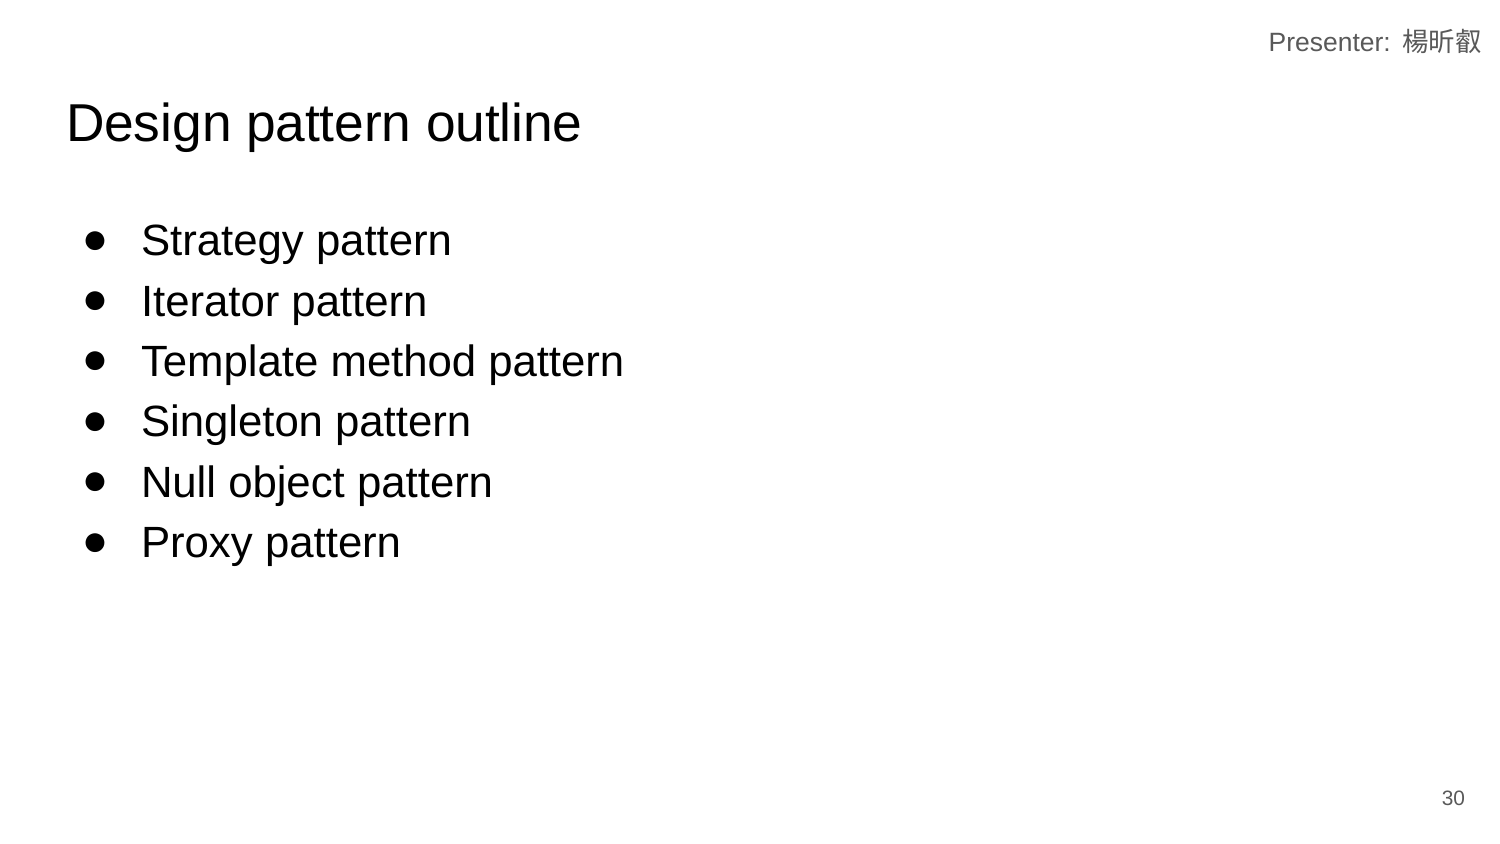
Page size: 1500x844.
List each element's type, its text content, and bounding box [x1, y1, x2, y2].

list Strategy pattern Iterator pattern Template method pattern Singleton pattern Null object pattern Proxy pattern [51, 189, 1449, 834]
subtitle Presenter: 楊昕叡 [1253, 9, 1500, 92]
title Design pattern outline [51, 72, 1449, 167]
slide_number ‹#› [1389, 764, 1480, 830]
